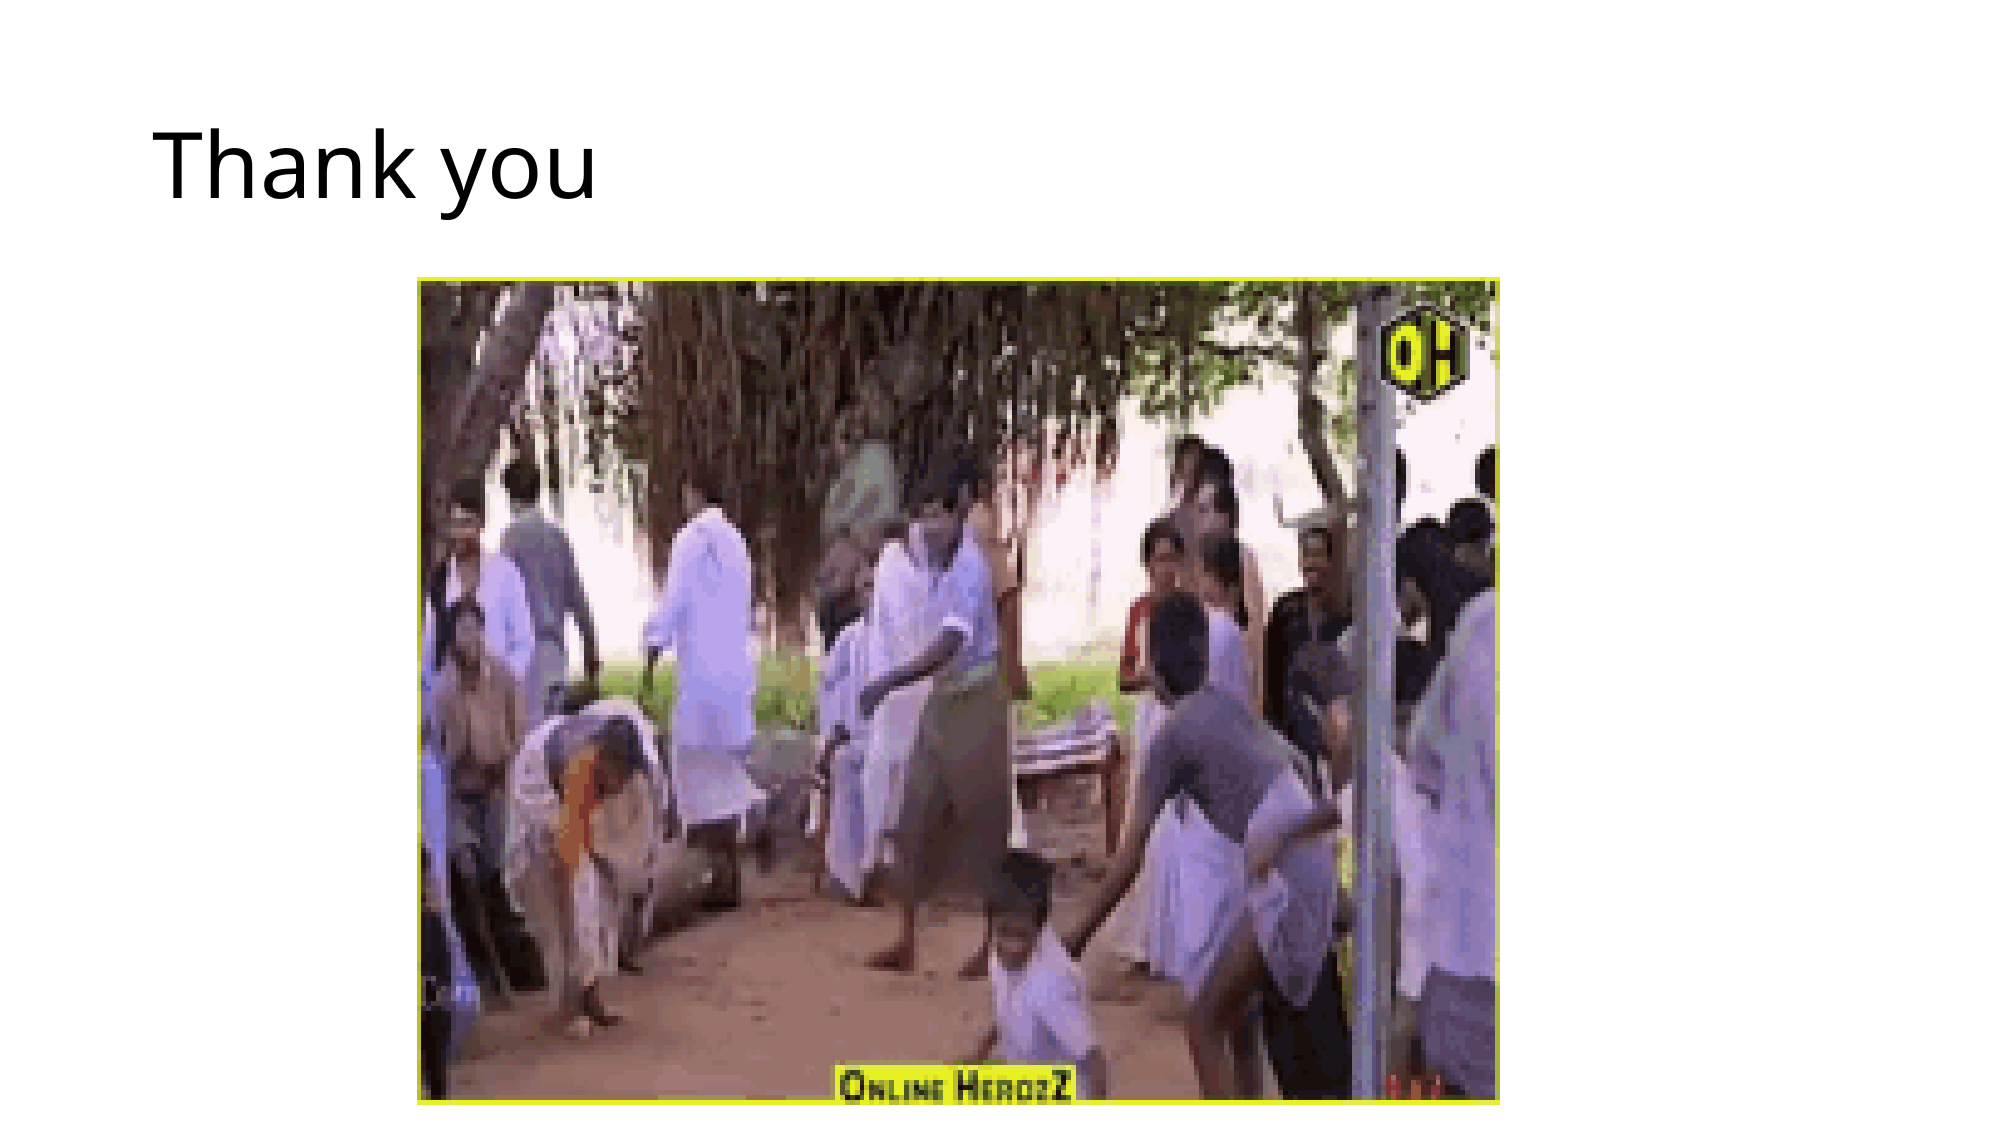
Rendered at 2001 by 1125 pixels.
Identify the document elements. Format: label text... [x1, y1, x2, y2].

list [417, 277, 1500, 1105]
title Thank you [137, 59, 1863, 278]
